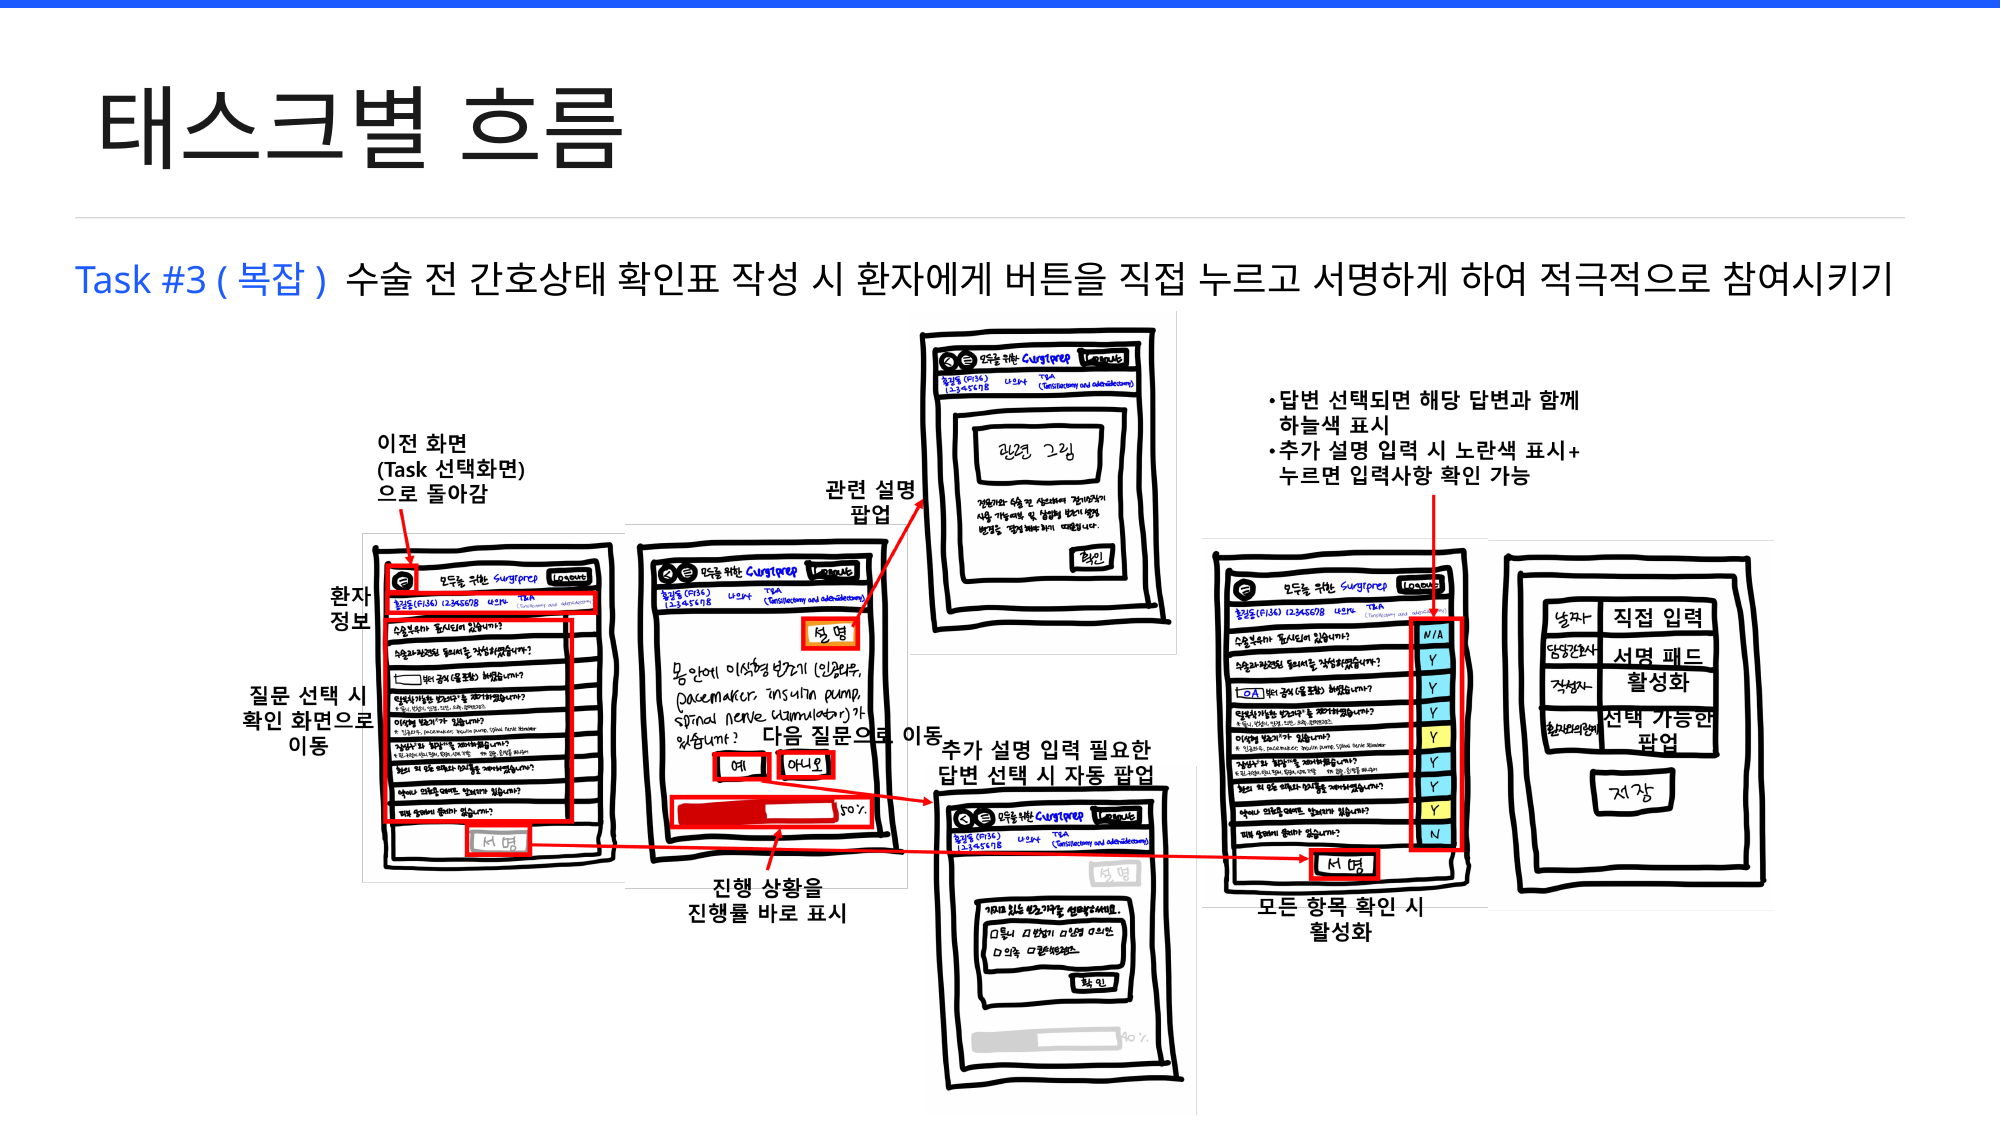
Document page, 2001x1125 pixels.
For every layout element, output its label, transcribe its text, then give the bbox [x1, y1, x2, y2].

text_box 태스크별 흐름 [94, 56, 1883, 203]
text_box [0, 0, 2000, 8]
picture [226, 311, 1774, 1115]
text_box Task #3 (복잡) 수술 전 간호상태 확인표 작성 시 환자에게 버튼을 직접 누르고 서명하게 하여 적극적으로 참여시키기 [75, 249, 1935, 312]
